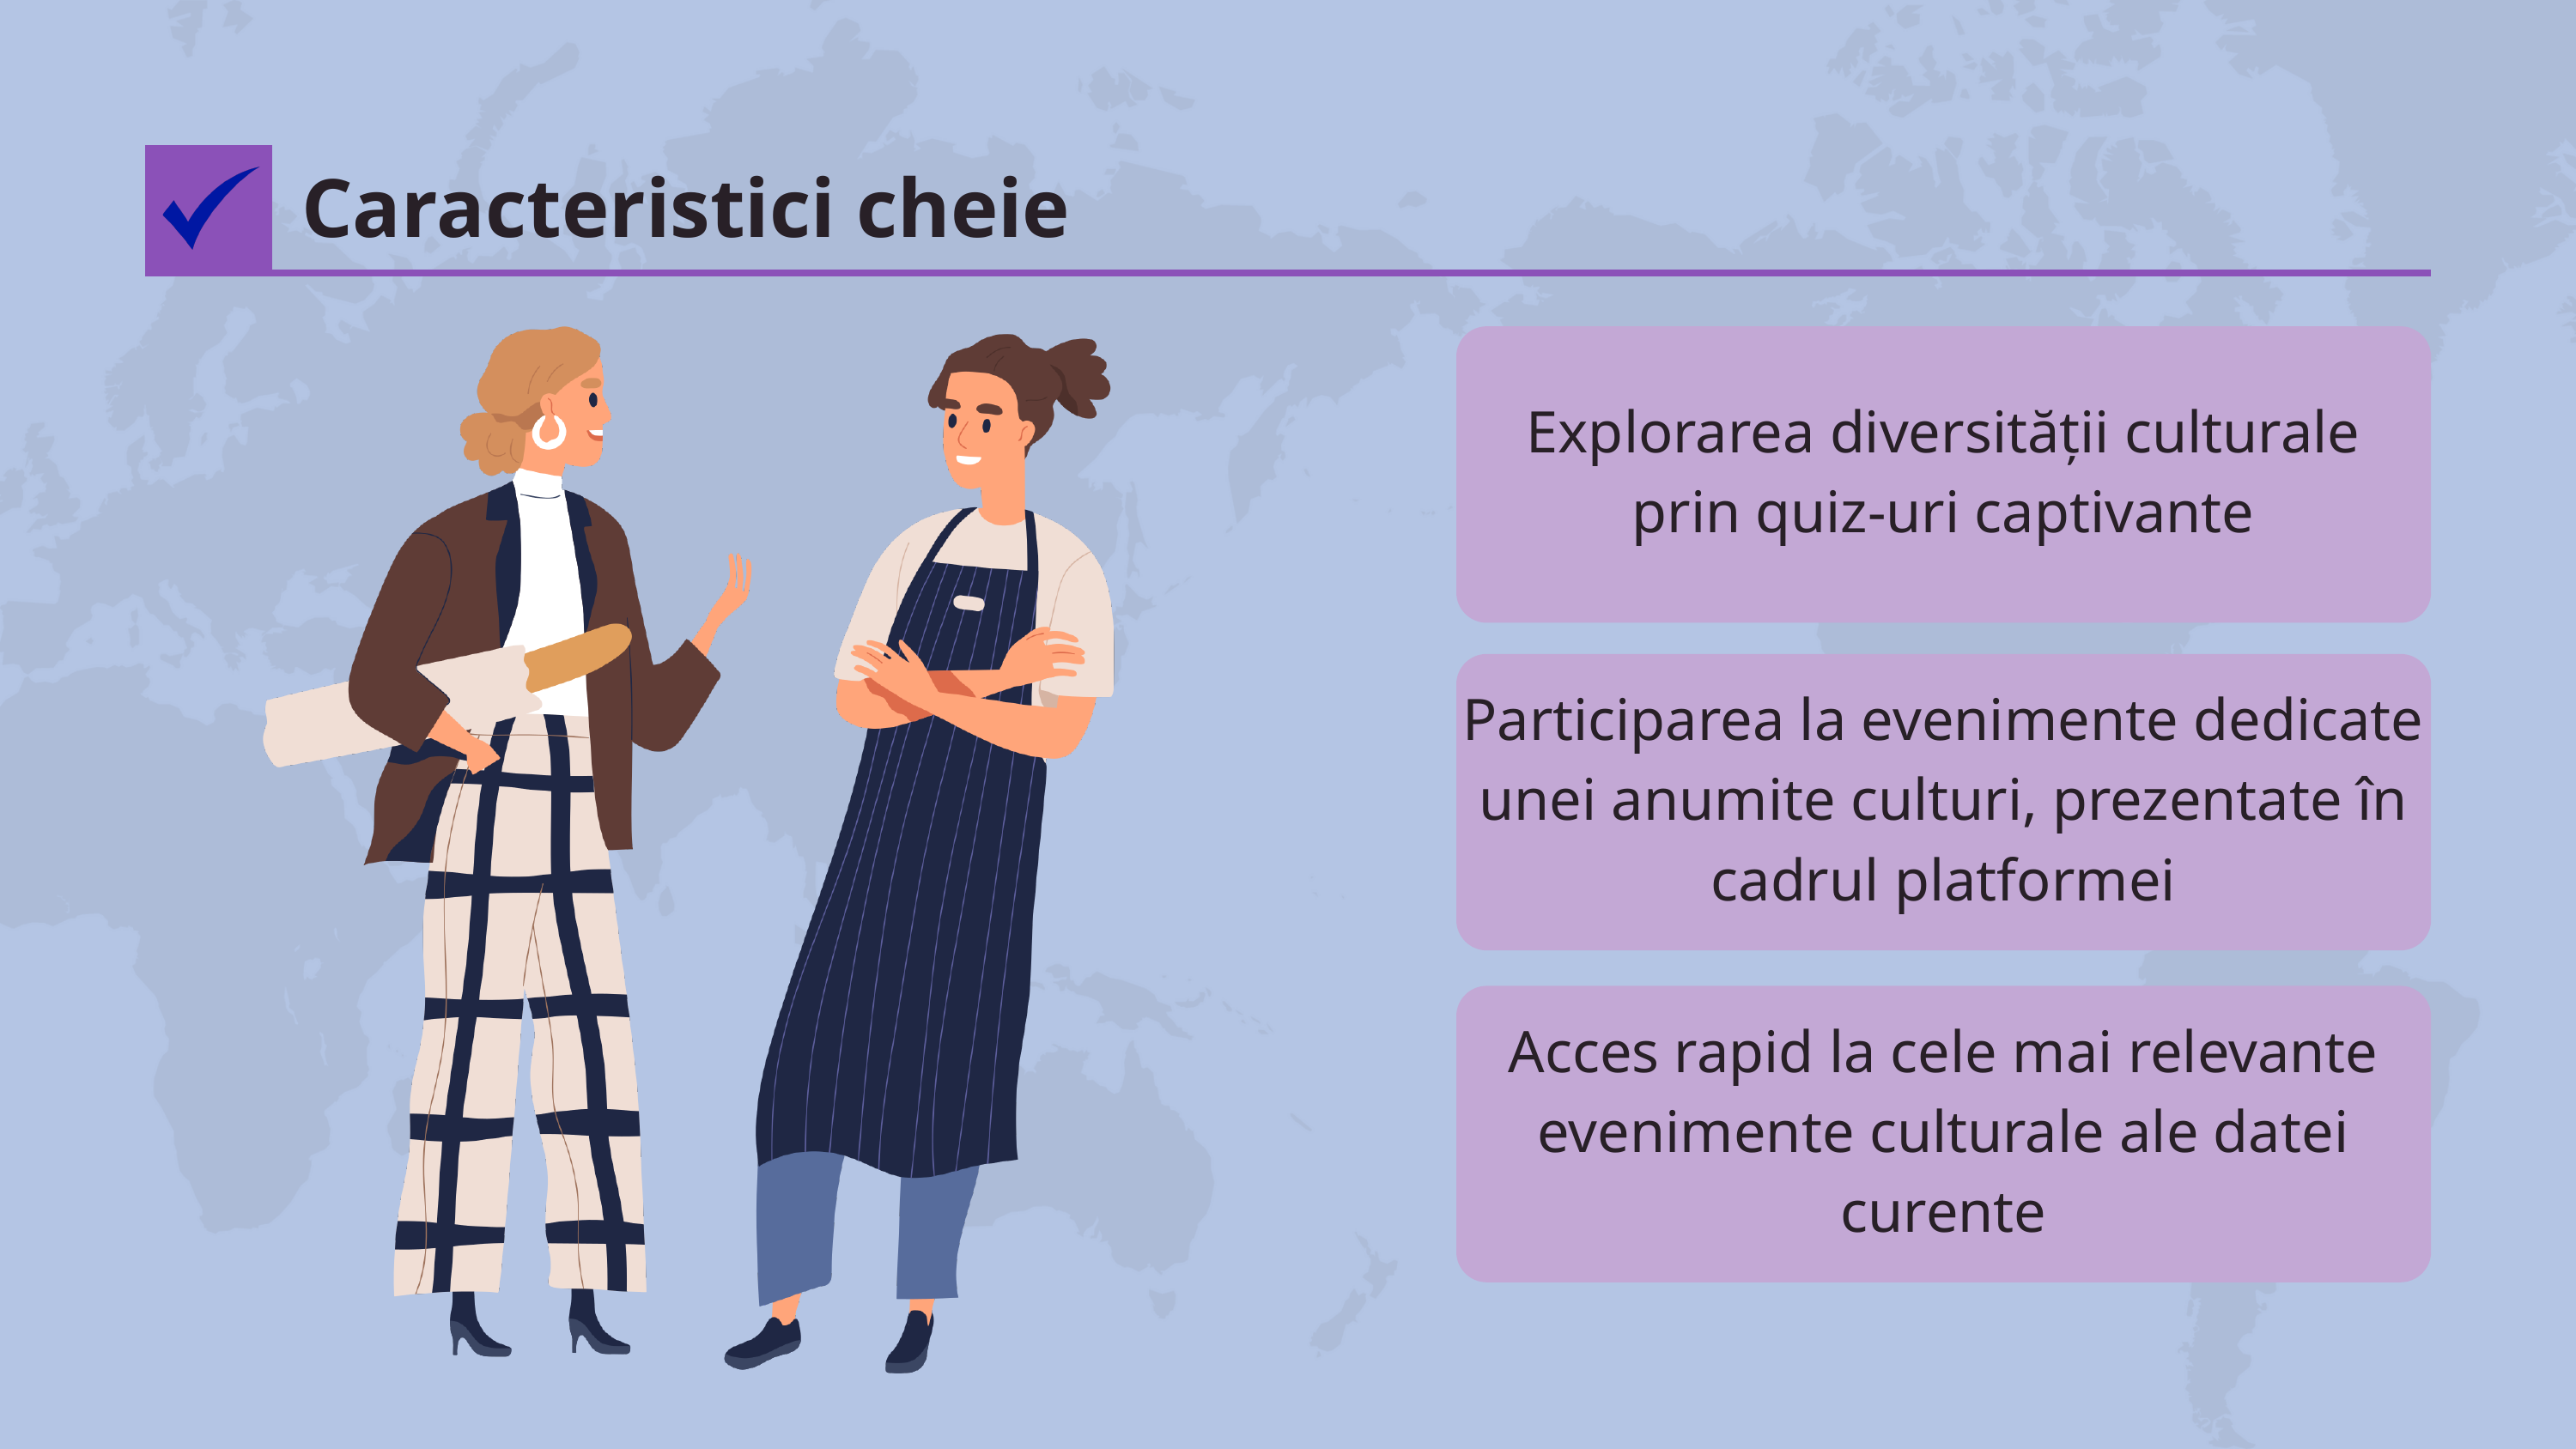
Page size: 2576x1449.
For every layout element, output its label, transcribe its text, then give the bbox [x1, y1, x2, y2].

text_box Caracteristici cheie [301, 140, 1424, 253]
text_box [1455, 653, 2432, 951]
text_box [1455, 985, 2432, 1283]
text_box [0, 0, 2576, 1449]
text_box [259, 326, 1115, 1373]
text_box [144, 144, 272, 269]
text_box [144, 270, 2432, 277]
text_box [1455, 325, 2432, 623]
